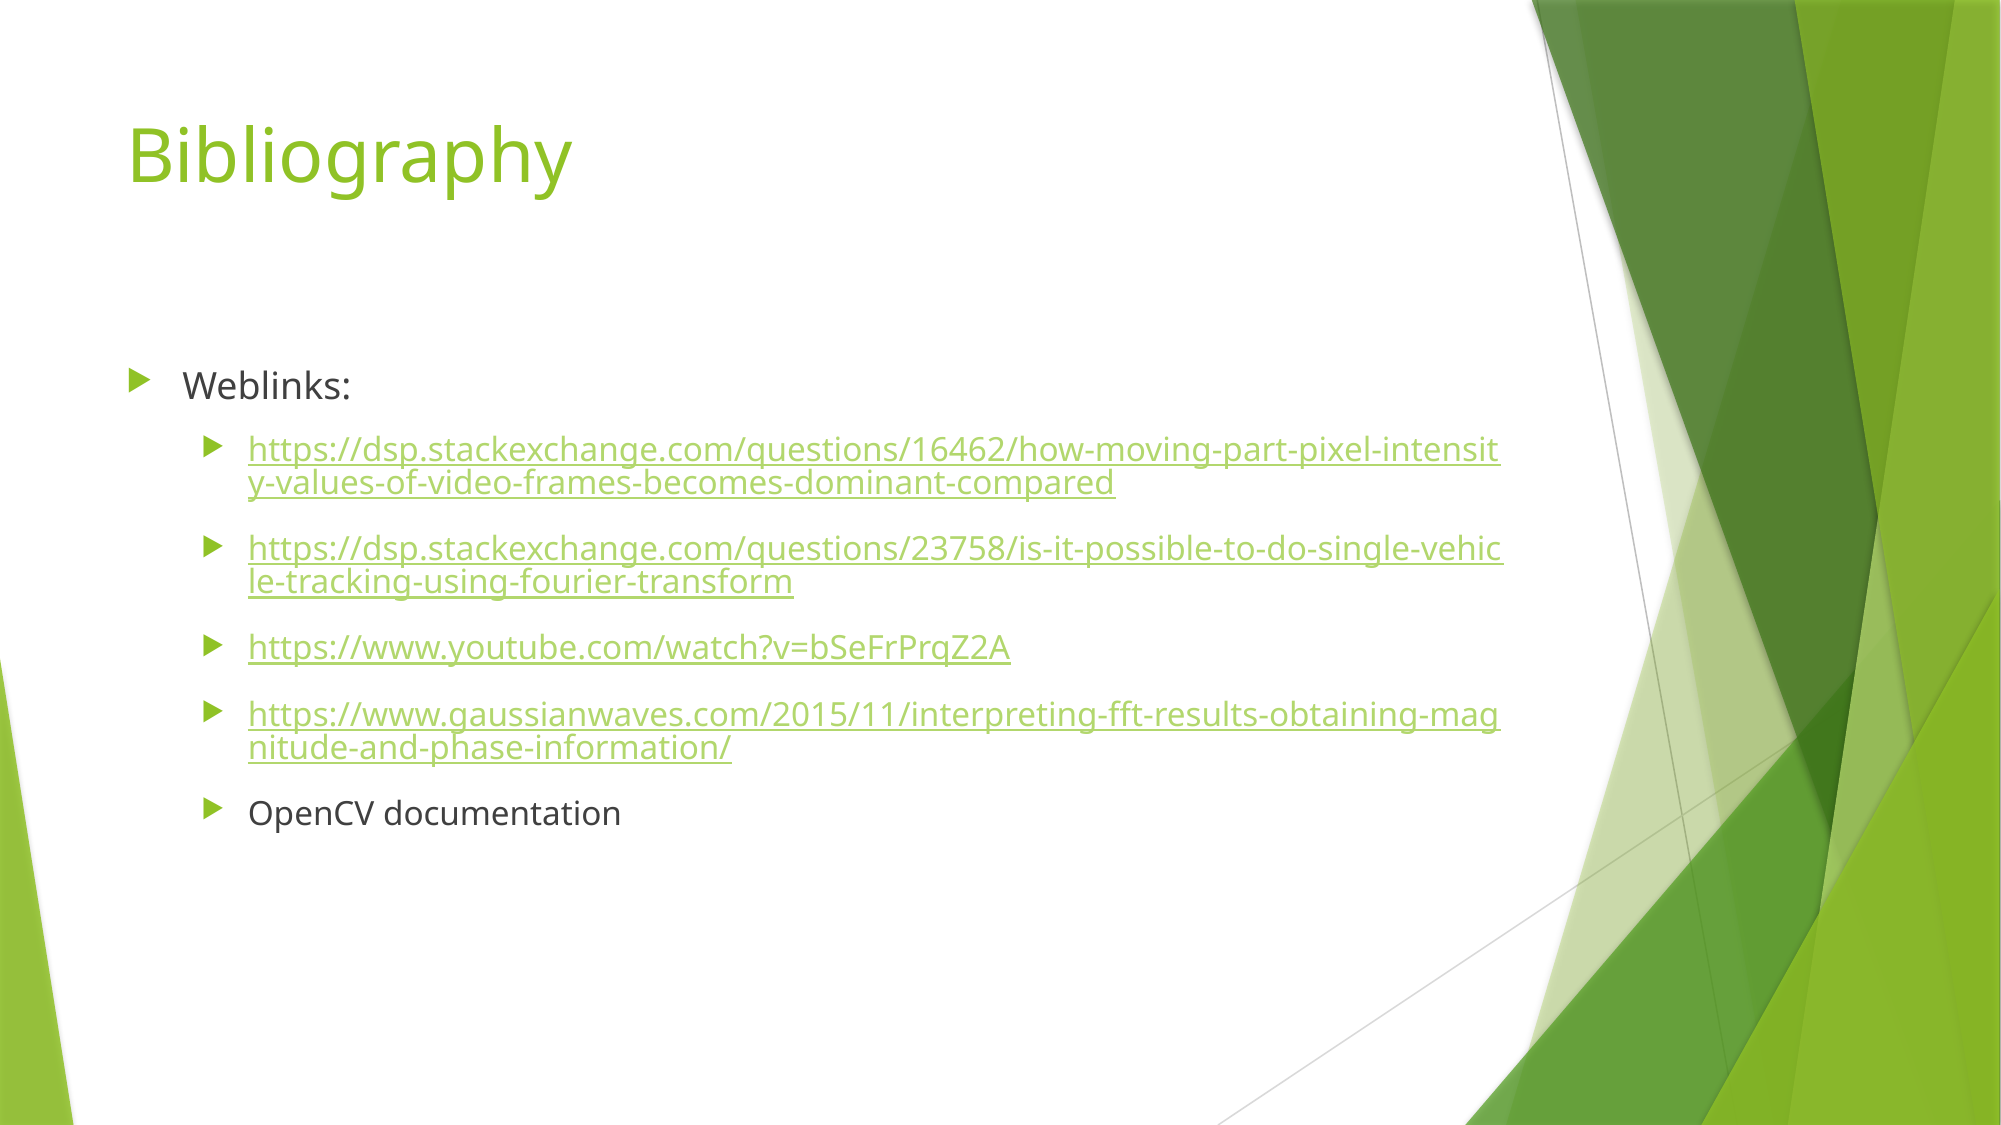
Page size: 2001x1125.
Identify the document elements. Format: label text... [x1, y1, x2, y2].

title Bibliography [111, 99, 1522, 317]
list Weblinks: https://dsp.stackexchange.com/questions/16462/how-moving-part-pixel-intensity-values-of-video-frames-becomes-dominant-compared https://dsp.stackexchange.com/questions/23758/is-it-possible-to-do-single-vehicle-tracking-using-fourier-transform https://www.youtube.com/watch?v=bSeFrPrqZ2A https://www.gaussianwaves.com/2015/11/interpreting-fft-results-obtaining-magnitude-and-phase-information/ OpenCV documentation [111, 354, 1522, 992]
